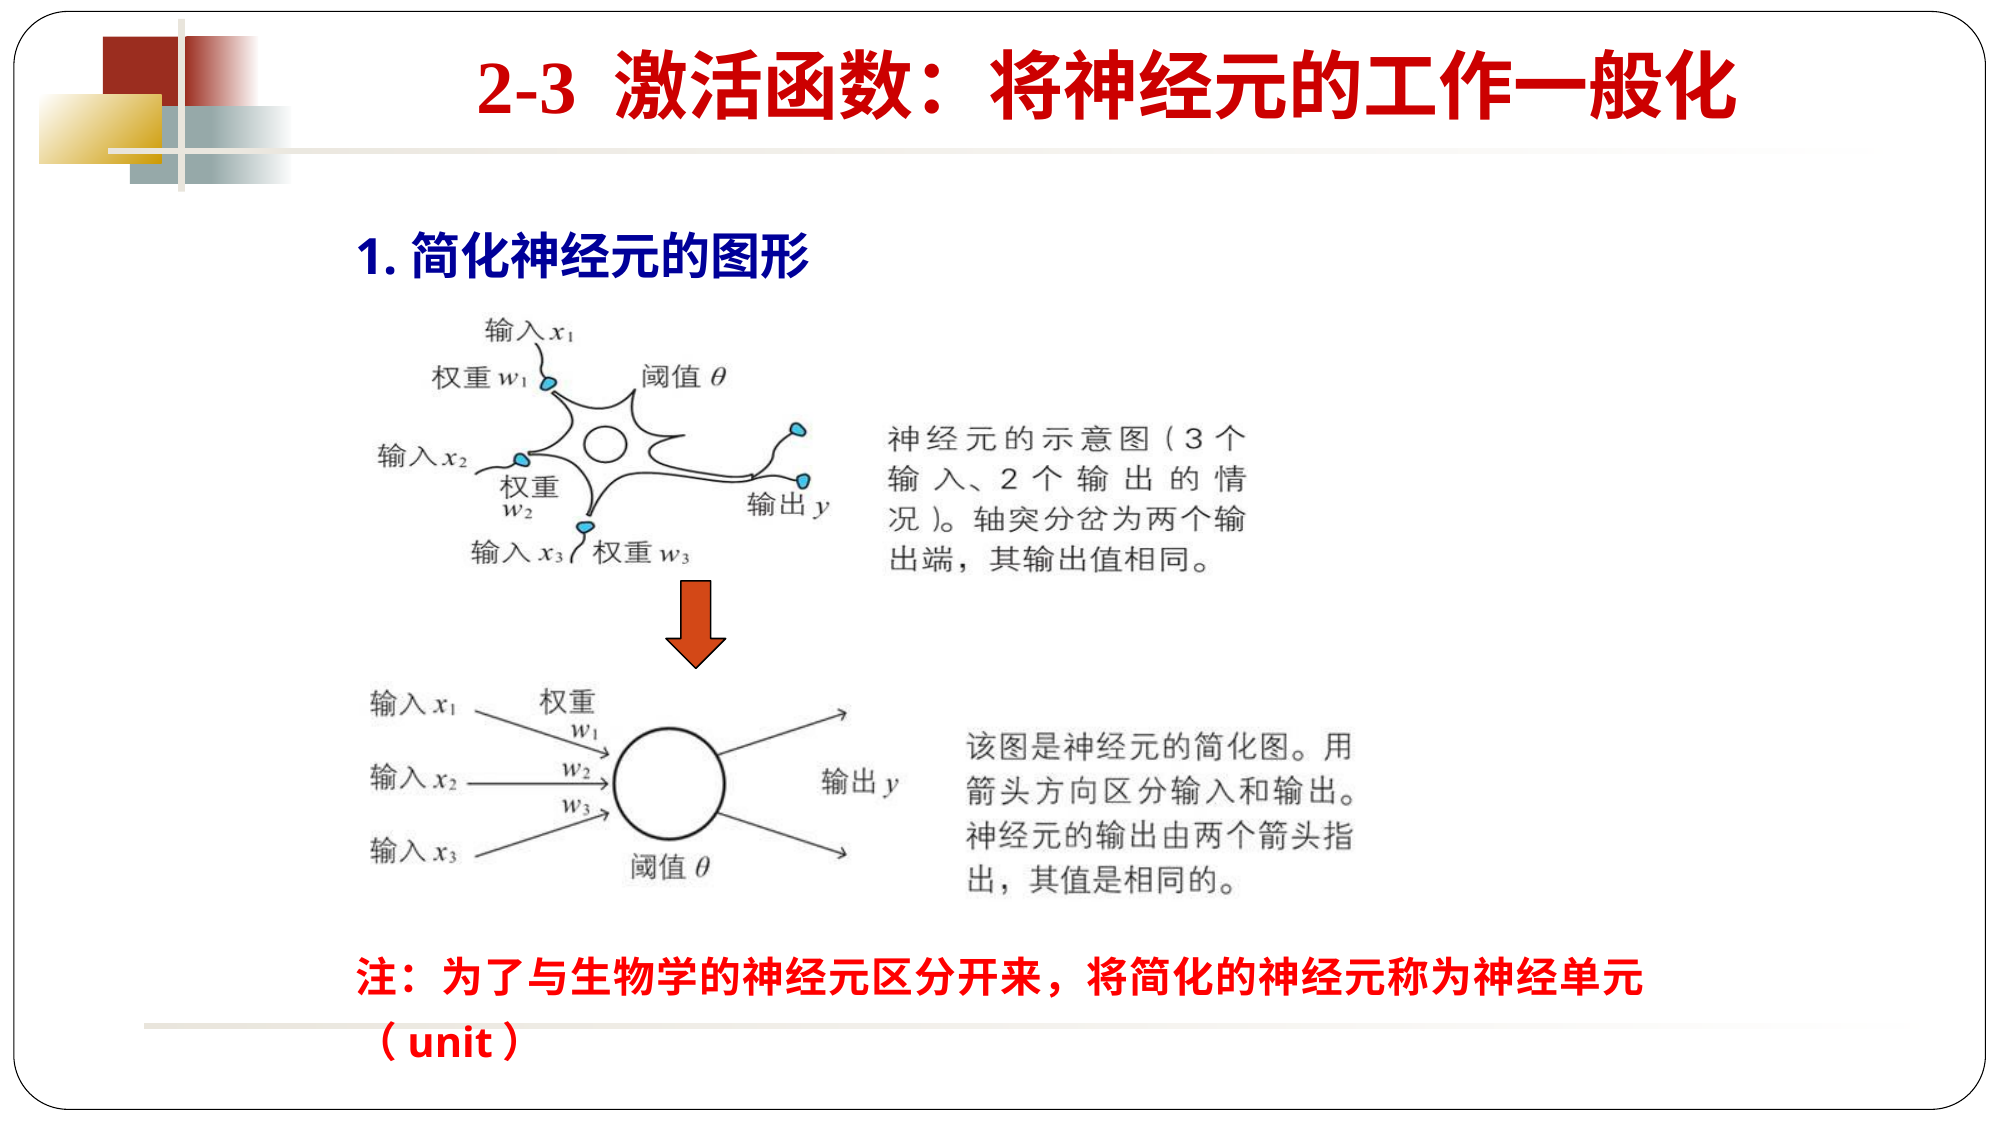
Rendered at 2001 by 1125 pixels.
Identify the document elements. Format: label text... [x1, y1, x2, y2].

picture [359, 681, 1361, 903]
text_box [665, 589, 726, 669]
text_box 1.简化神经元的图形 注：为了与生物学的神经元区分开来，将简化的神经元称为神经单元（unit） [340, 205, 1660, 1073]
text_box 2-3 激活函数：将神经元的工作一般化 [462, 30, 1754, 136]
picture [372, 312, 1248, 582]
